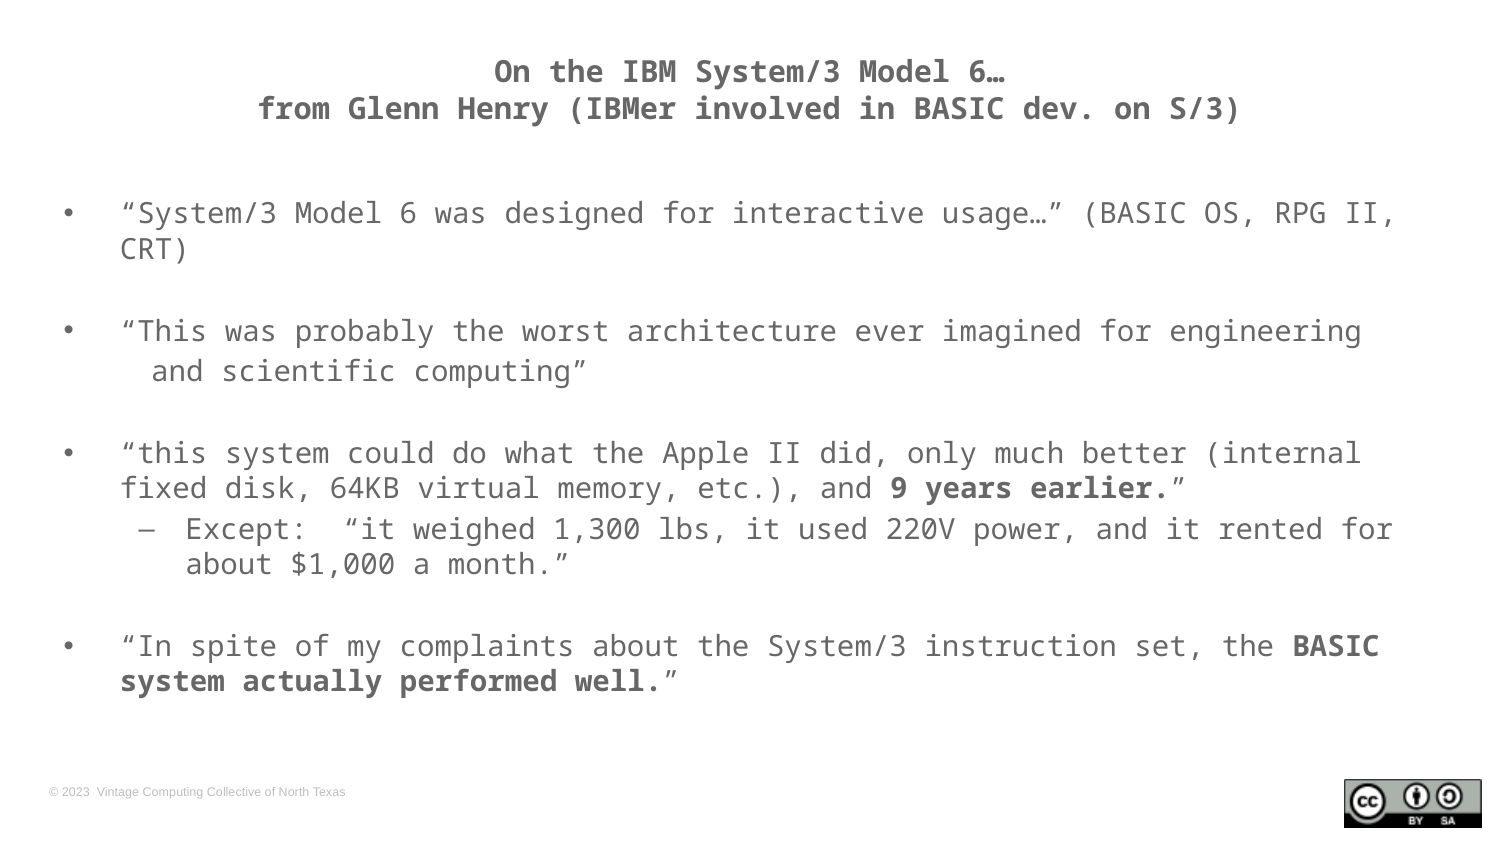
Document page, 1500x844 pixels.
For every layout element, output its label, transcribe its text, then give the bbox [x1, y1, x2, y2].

picture [1478, 779, 1482, 828]
text_box “System/3 Model 6 was designed for interactive usage…” (BASIC OS, RPG II, CRT) “This was probably the worst architecture ever imagined for engineering and scientific computing” “this system could do what the Apple II did, only much better (internal fixed disk, 64KB virtual memory, etc.), and 9 years earlier.” Except: “it weighed 1,300 lbs, it used 220V power, and it rented for about $1,000 a month.” “In spite of my complaints about the System/3 instruction set, the BASIC system actually performed well.” [48, 187, 1478, 844]
text_box On the IBM System/3 Model 6… from Glenn Henry (IBMer involved in BASIC dev. on S/3) [74, 45, 1425, 133]
